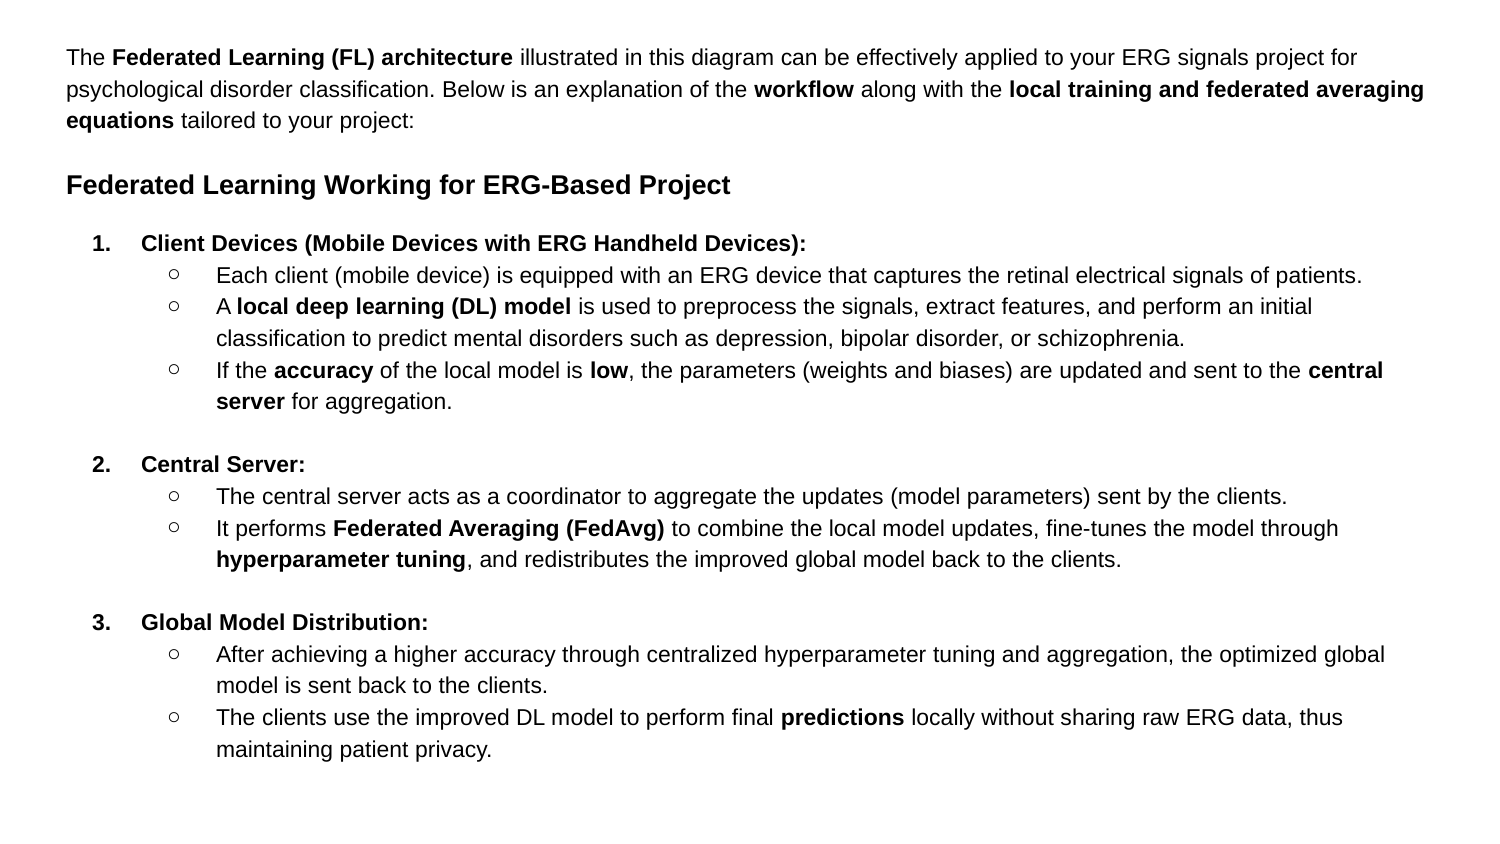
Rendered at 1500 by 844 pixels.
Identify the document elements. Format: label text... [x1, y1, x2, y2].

list The Federated Learning (FL) architecture illustrated in this diagram can be effectively applied to your ERG signals project for psychological disorder classification. Below is an explanation of the workflow along with the local training and federated averaging equations tailored to your project: Federated Learning Working for ERG-Based Project Client Devices (Mobile Devices with ERG Handheld Devices): Each client (mobile device) is equipped with an ERG device that captures the retinal electrical signals of patients. A local deep learning (DL) model is used to preprocess the signals, extract features, and perform an initial classification to predict mental disorders such as depression, bipolar disorder, or schizophrenia. If the accuracy of the local model is low, the parameters (weights and biases) are updated and sent to the central server for aggregation. Central Server: The central server acts as a coordinator to aggregate the updates (model parameters) sent by the clients. It performs Federated Averaging (FedAvg) to combine the local model updates, fine-tunes the model through hyperparameter tuning, and redistributes the improved global model back to the clients. Global Model Distribution: After achieving a higher accuracy through centralized hyperparameter tuning and aggregation, the optimized global model is sent back to the clients. The clients use the improved DL model to perform final predictions locally without sharing raw ERG data, thus maintaining patient privacy. [51, 23, 1449, 827]
